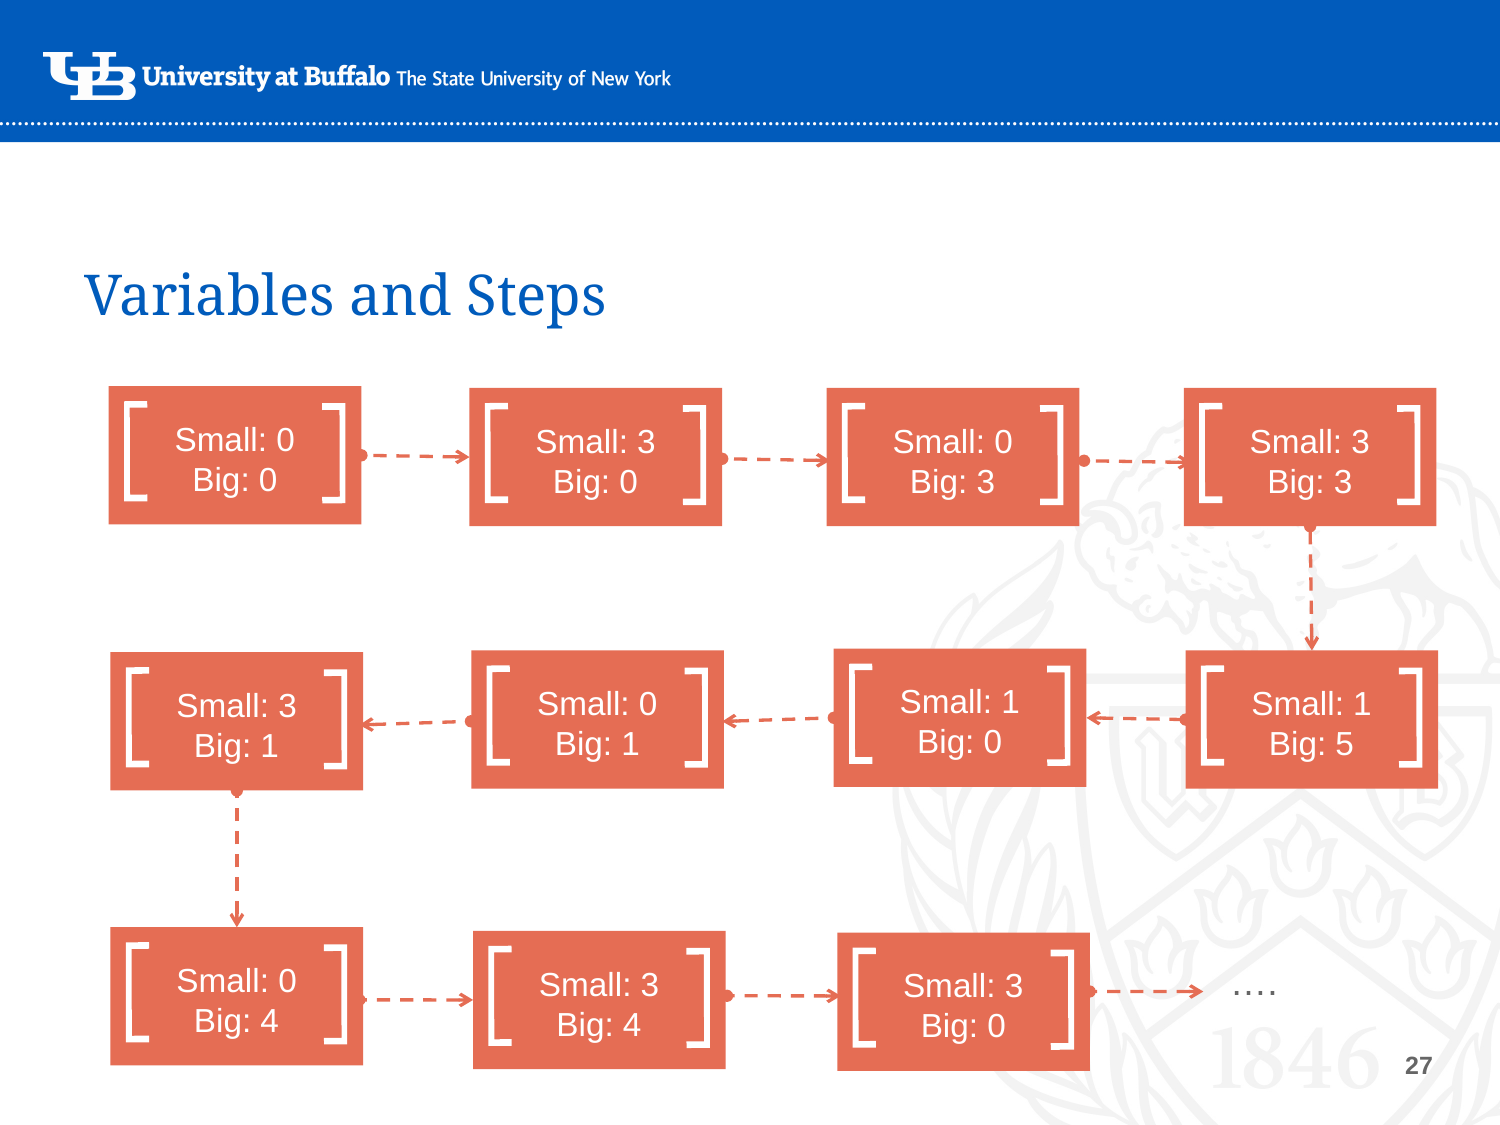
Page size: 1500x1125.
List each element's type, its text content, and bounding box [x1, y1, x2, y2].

title Variables and Steps [70, 216, 1364, 335]
text_box Small: 1 Big: 5 [1214, 675, 1409, 770]
text_box Small: 1 Big: 0 [862, 673, 1057, 768]
text_box [1050, 949, 1075, 1050]
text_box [722, 717, 834, 722]
text_box [836, 932, 1091, 1072]
text_box Small: 0 Big: 0 [137, 410, 332, 506]
text_box [124, 401, 148, 502]
text_box [826, 387, 1080, 527]
text_box [682, 405, 707, 506]
text_box [323, 669, 348, 770]
text_box Small: 3 Big: 3 [1212, 412, 1407, 508]
text_box Small: 3 Big: 1 [139, 676, 334, 772]
text_box [841, 402, 866, 504]
text_box [833, 648, 1087, 788]
text_box Small: 3 Big: 0 [498, 412, 693, 508]
text_box [472, 930, 727, 1070]
text_box …. [1215, 950, 1293, 1011]
text_box [468, 387, 723, 527]
text_box [486, 665, 510, 766]
text_box [1200, 665, 1225, 766]
text_box [109, 926, 364, 1067]
text_box [484, 402, 509, 504]
text_box [849, 663, 873, 764]
picture [0, 0, 1500, 1125]
text_box [1398, 667, 1423, 768]
text_box Small: 0 Big: 1 [500, 675, 695, 770]
text_box [125, 667, 150, 768]
text_box [108, 385, 362, 525]
text_box [109, 651, 364, 791]
text_box [684, 667, 708, 768]
text_box [488, 945, 512, 1046]
text_box [852, 947, 876, 1048]
text_box Small: 0 Big: 4 [139, 951, 334, 1047]
text_box [1184, 649, 1439, 790]
text_box [1039, 405, 1064, 506]
text_box Small: 3 Big: 0 [866, 957, 1061, 1052]
text_box [323, 944, 348, 1045]
text_box [686, 947, 710, 1048]
text_box [1047, 665, 1071, 766]
text_box [125, 942, 150, 1043]
text_box [1183, 387, 1437, 527]
text_box [470, 649, 725, 790]
text_box [1397, 405, 1421, 506]
text_box Small: 0 Big: 3 [855, 412, 1050, 508]
text_box [1199, 402, 1223, 504]
text_box [322, 403, 346, 504]
text_box Small: 3 Big: 4 [502, 955, 697, 1051]
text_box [359, 721, 471, 725]
